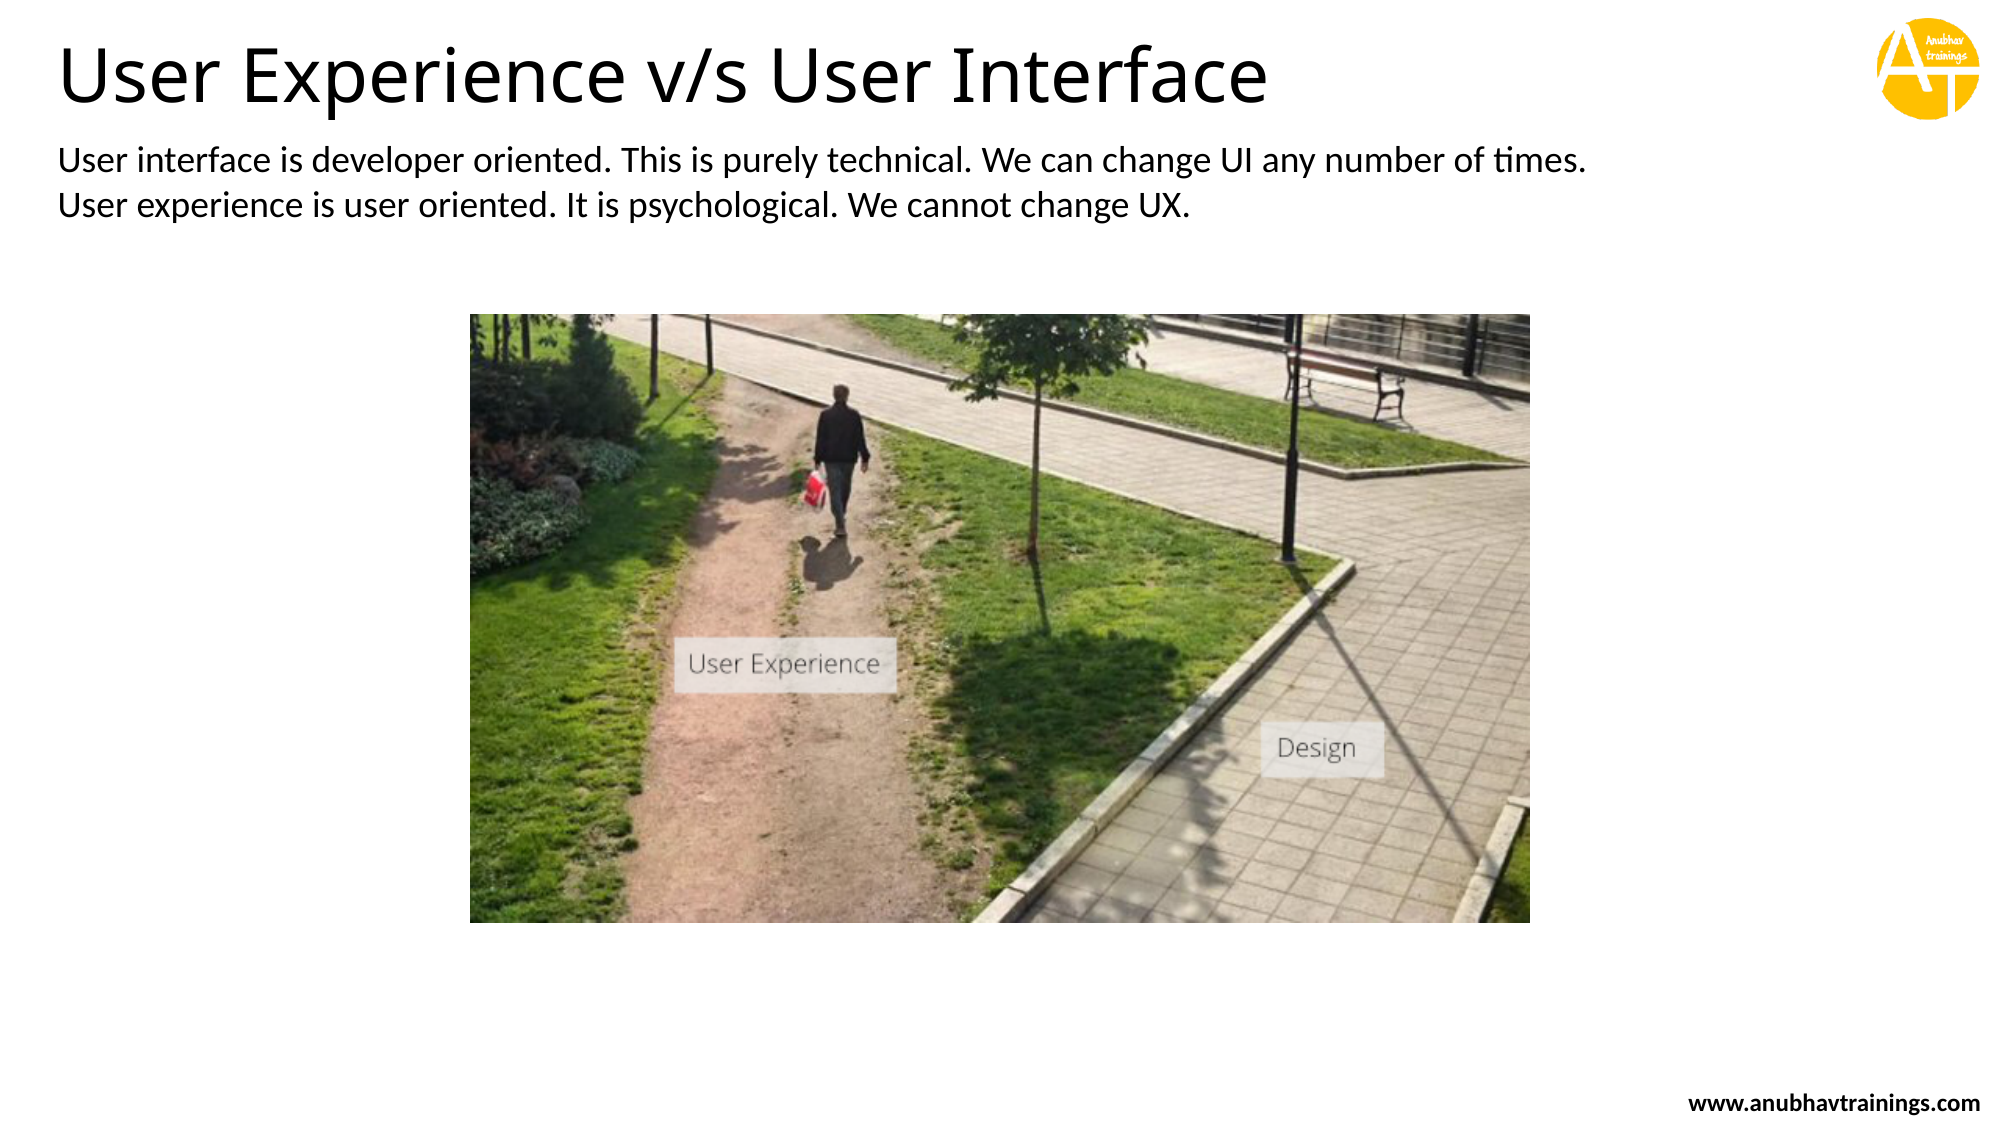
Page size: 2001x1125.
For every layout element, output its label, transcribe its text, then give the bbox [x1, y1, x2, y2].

picture [1866, 11, 1985, 128]
picture [470, 314, 1530, 923]
text_box User Experience v/s User Interface [42, 30, 1468, 127]
text_box User interface is developer oriented. This is purely technical. We can change UI any number of times. User experience is user oriented. It is psychological. We cannot change UX. [42, 127, 1874, 233]
footer www.anubhavtrainings.com [1669, 1089, 2000, 1114]
